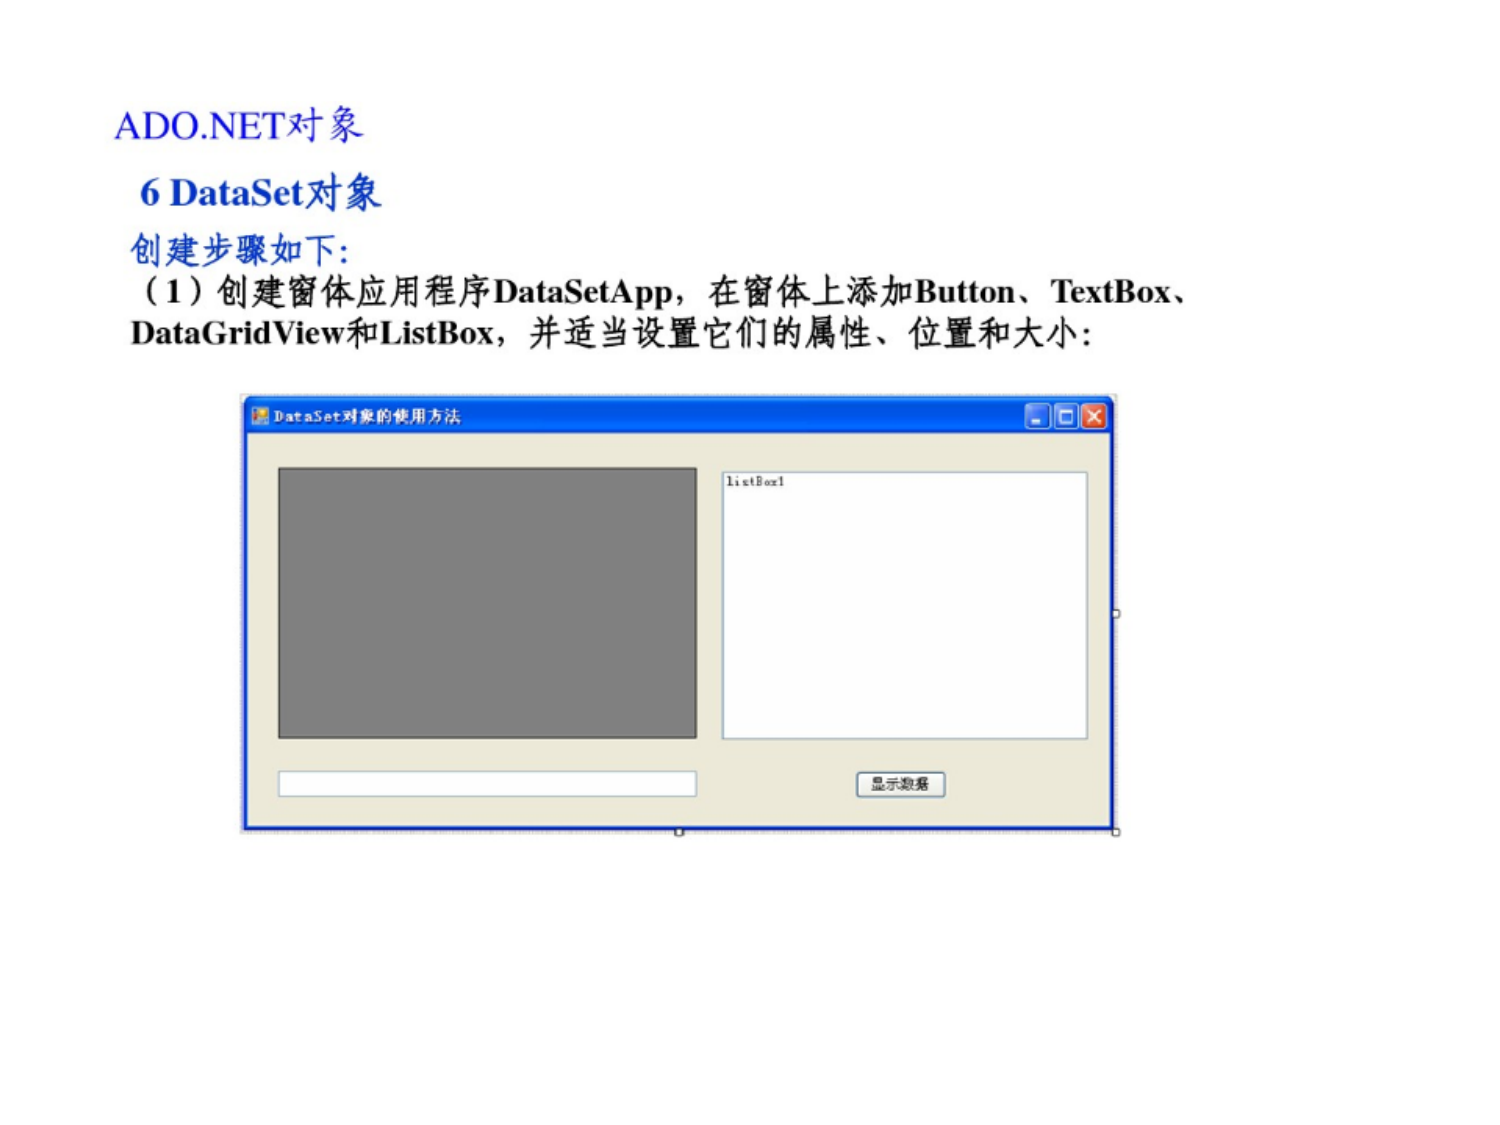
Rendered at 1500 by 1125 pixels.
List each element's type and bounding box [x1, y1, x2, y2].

picture [88, 101, 1267, 921]
